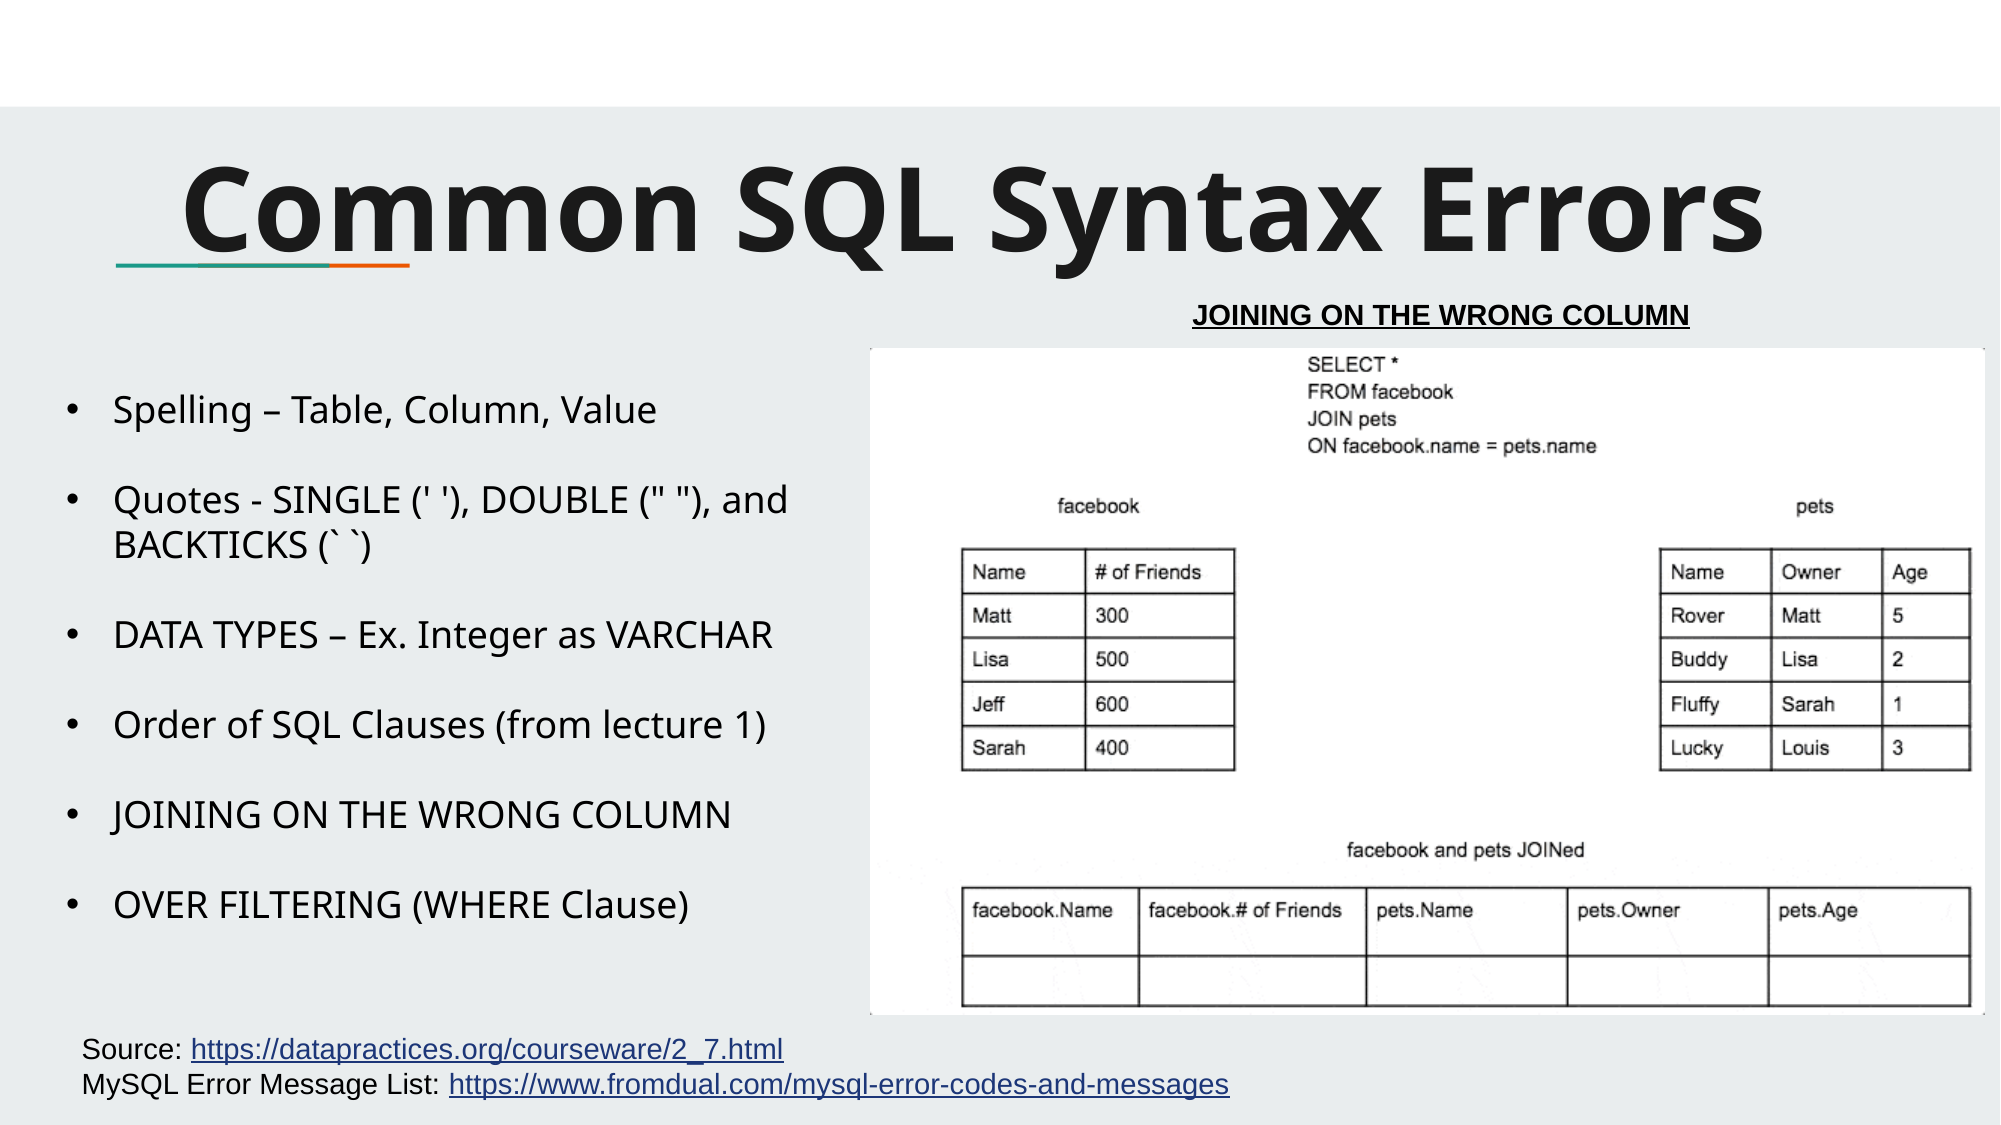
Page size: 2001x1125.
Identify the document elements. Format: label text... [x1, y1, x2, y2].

text_box Source: https://datapractices.org/courseware/2_7.html MySQL Error Message List: https://www.fromdual.com/mysql-error-codes-and-messages [66, 1022, 1246, 1108]
text_box Spelling – Table, Column, Value Quotes - SINGLE (' '), DOUBLE (" "), and BACKTICKS (` `) DATA TYPES – Ex. Integer as VARCHAR Order of SQL Clauses (from lecture 1) JOINING ON THE WRONG COLUMN OVER FILTERING (WHERE Clause) [50, 325, 899, 1015]
title Common SQL Syntax Errors [159, 114, 1842, 346]
picture [870, 347, 1985, 1015]
text_box JOINING ON THE WRONG COLUMN [1177, 289, 1706, 339]
